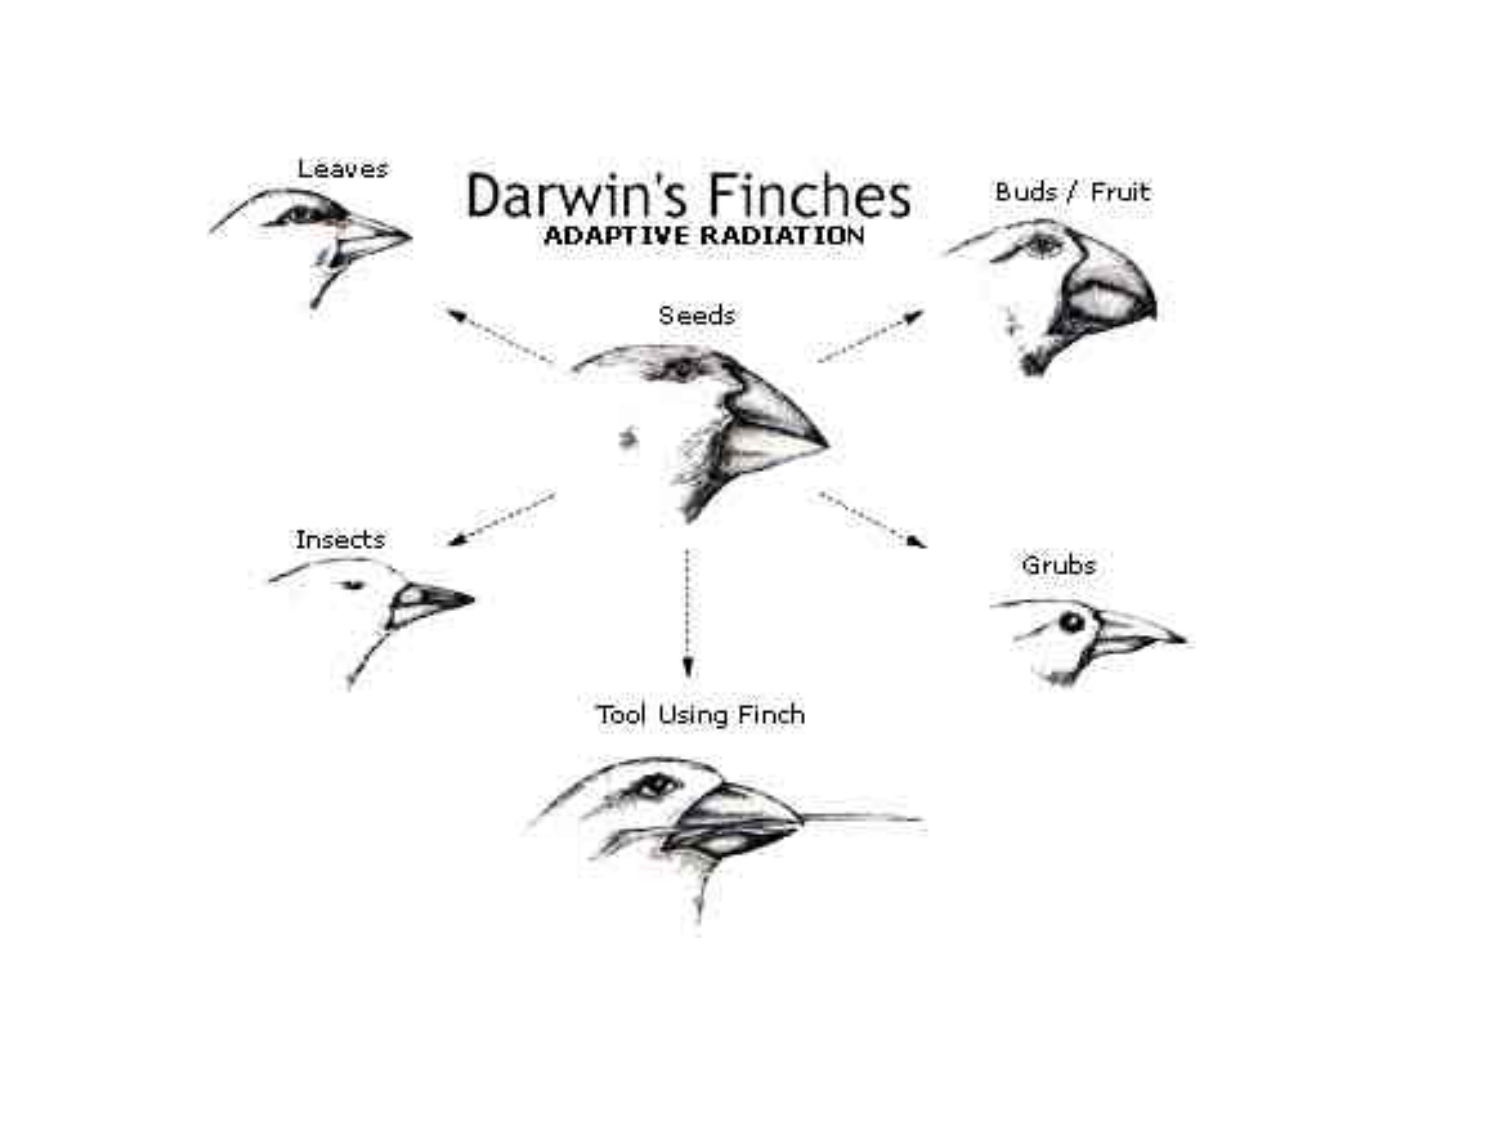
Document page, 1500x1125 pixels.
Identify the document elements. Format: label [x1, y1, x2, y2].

list [187, 137, 1217, 938]
